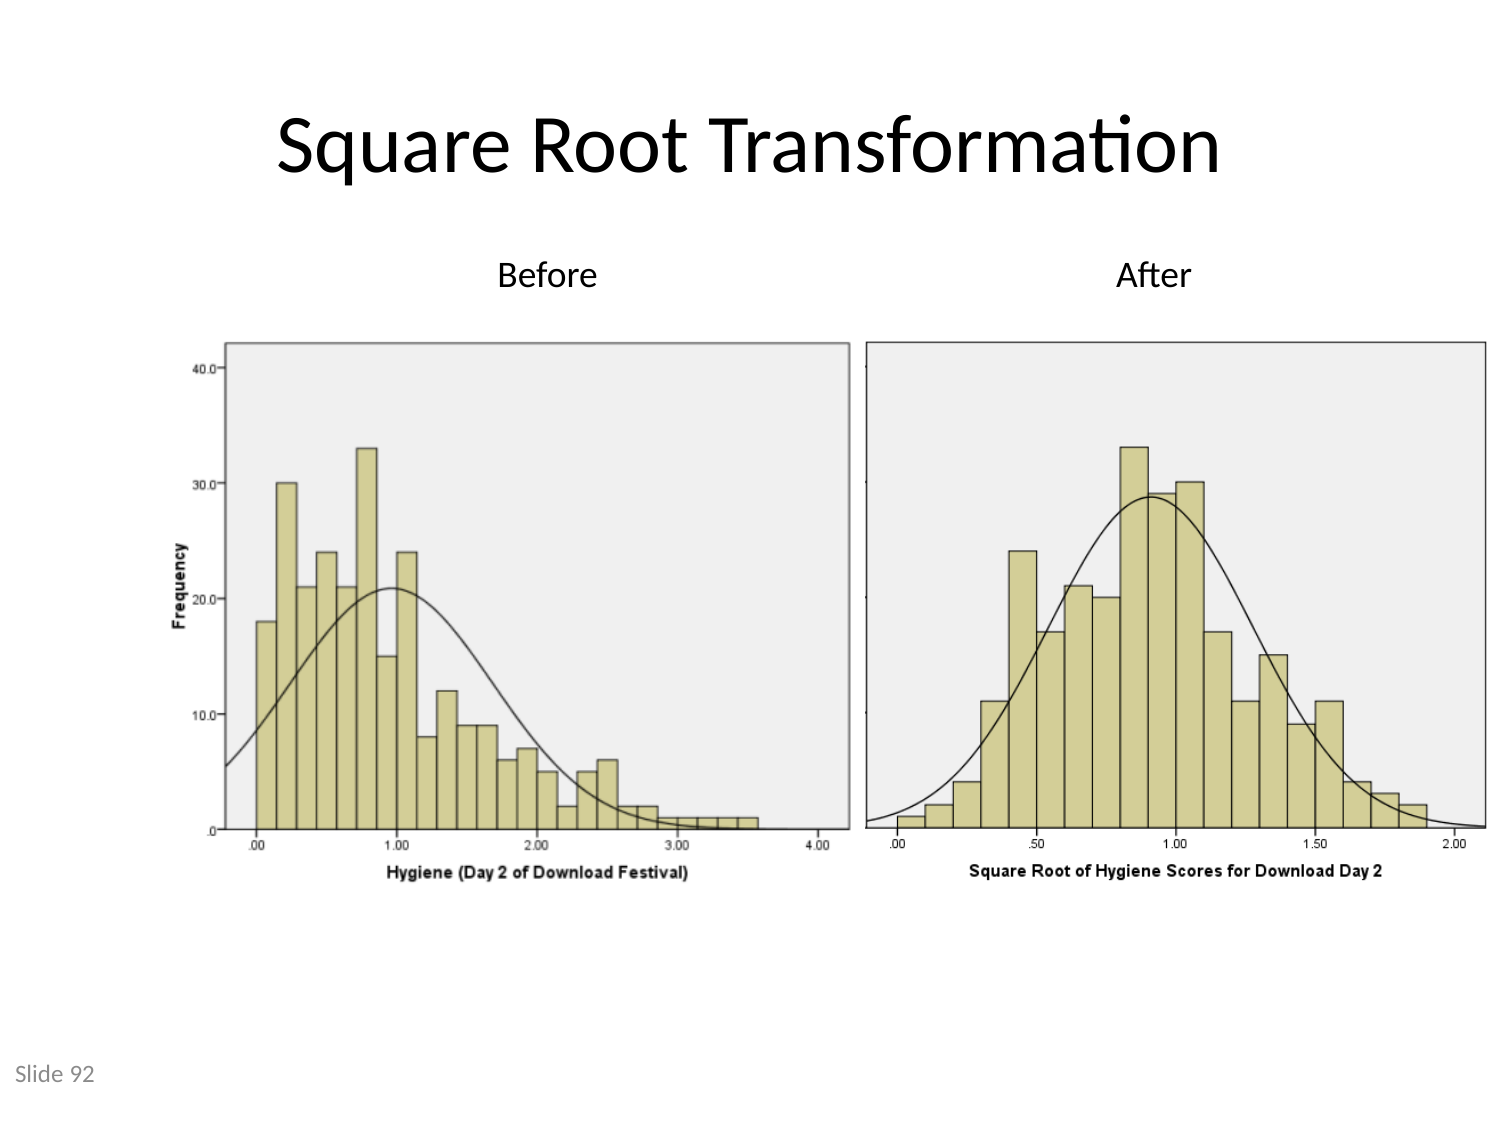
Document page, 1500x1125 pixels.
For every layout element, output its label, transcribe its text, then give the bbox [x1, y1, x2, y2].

picture [140, 327, 1500, 906]
slide_number Slide 92 [0, 1042, 141, 1103]
title Square Root Transformation [75, 45, 1425, 233]
text_box Before [314, 242, 782, 302]
text_box After [920, 242, 1388, 302]
